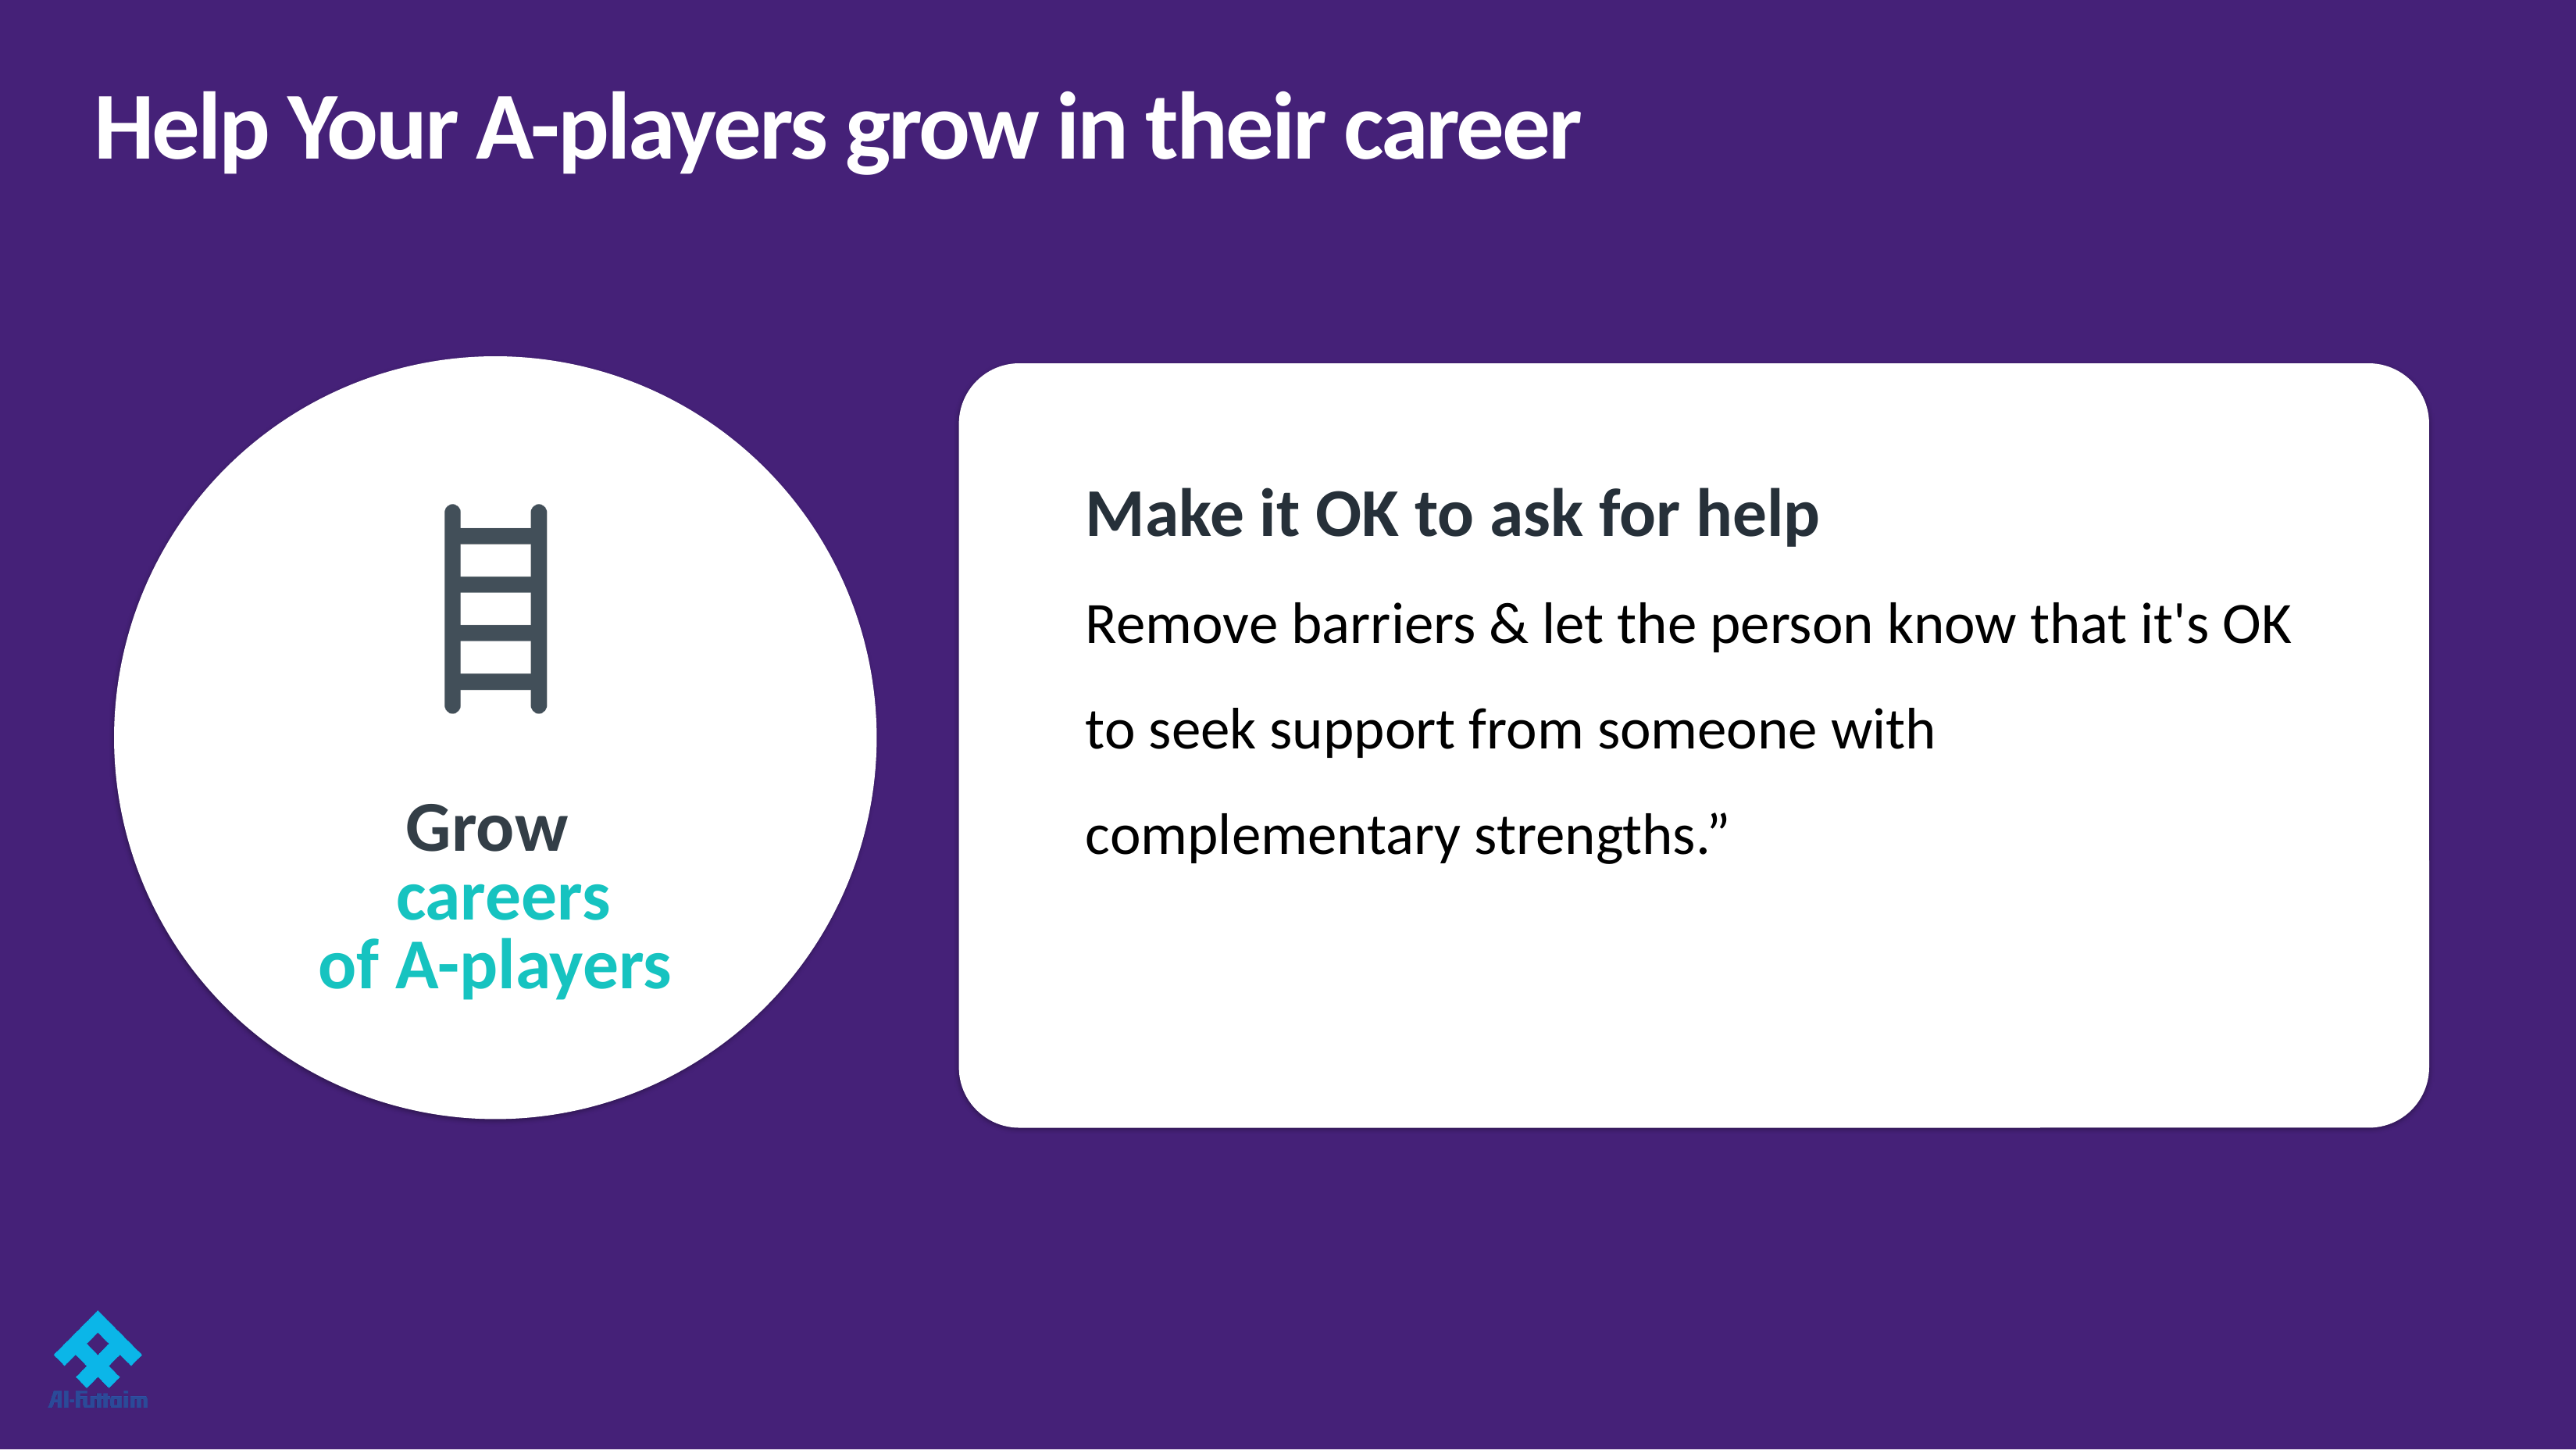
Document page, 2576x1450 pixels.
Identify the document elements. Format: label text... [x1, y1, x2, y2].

picture [88, 1334, 108, 1354]
picture [47, 1310, 148, 1408]
text_box Make it OK to ask for help Remove barriers & let the person know that it's OK to seek support from someone with complementary strengths.” [1073, 420, 2328, 951]
text_box Help Your A-players grow in their career [92, 84, 2421, 179]
text_box [0, 0, 2576, 1450]
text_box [113, 355, 877, 1120]
text_box [958, 363, 2430, 1128]
